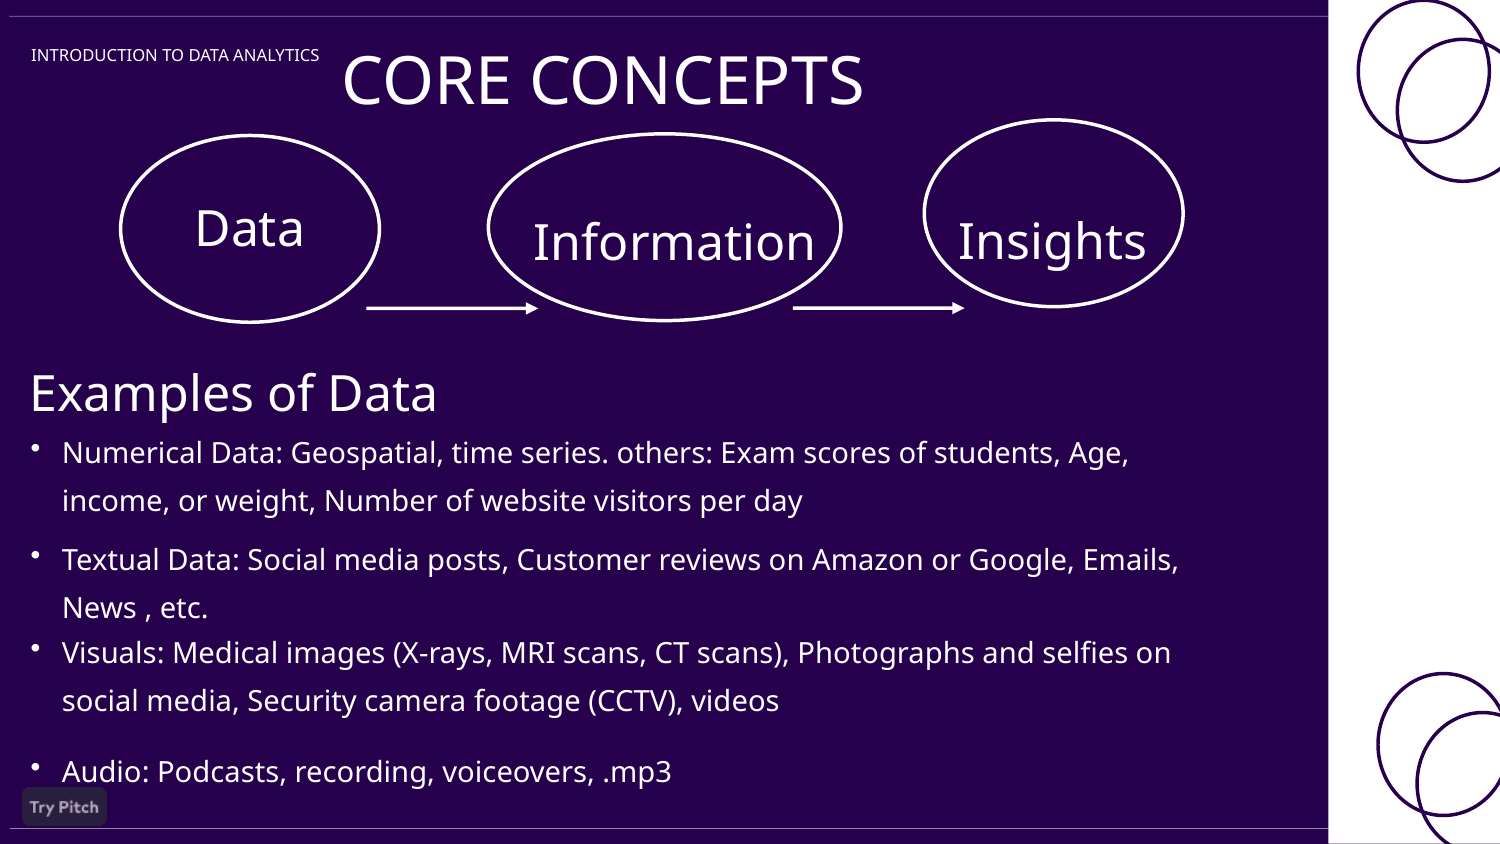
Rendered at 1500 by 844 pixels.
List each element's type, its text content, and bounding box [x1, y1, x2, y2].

text_box Data [194, 171, 306, 257]
text_box [120, 135, 380, 323]
text_box [924, 119, 1184, 307]
text_box Information [533, 185, 818, 271]
text_box [1397, 39, 1500, 182]
text_box Examples of Data [29, 336, 439, 422]
text_box [366, 302, 539, 315]
picture [22, 787, 107, 826]
text_box Audio: Podcasts, recording, voiceovers, .mp3 [30, 740, 1213, 789]
text_box [792, 301, 965, 315]
text_box INTRODUCTION TO DATA ANALYTICS [31, 44, 341, 65]
text_box Textual Data: Social media posts, Customer reviews on Amazon or Google, Emails, News , etc. [30, 528, 1213, 621]
text_box [1377, 673, 1500, 812]
text_box [1328, 0, 1500, 844]
text_box Insights [958, 184, 1148, 270]
text_box [488, 133, 841, 321]
text_box [1358, 0, 1484, 139]
text_box [1417, 712, 1500, 844]
text_box Numerical Data: Geospatial, time series. others: Exam scores of students, Age, income, or weight, Number of website visitors per day [30, 421, 1213, 518]
text_box CORE CONCEPTS [341, 44, 1328, 118]
text_box Visuals: Medical images (X-rays, MRI scans, CT scans), Photographs and selfies on social media, Security camera footage (CCTV), videos [30, 621, 1213, 718]
